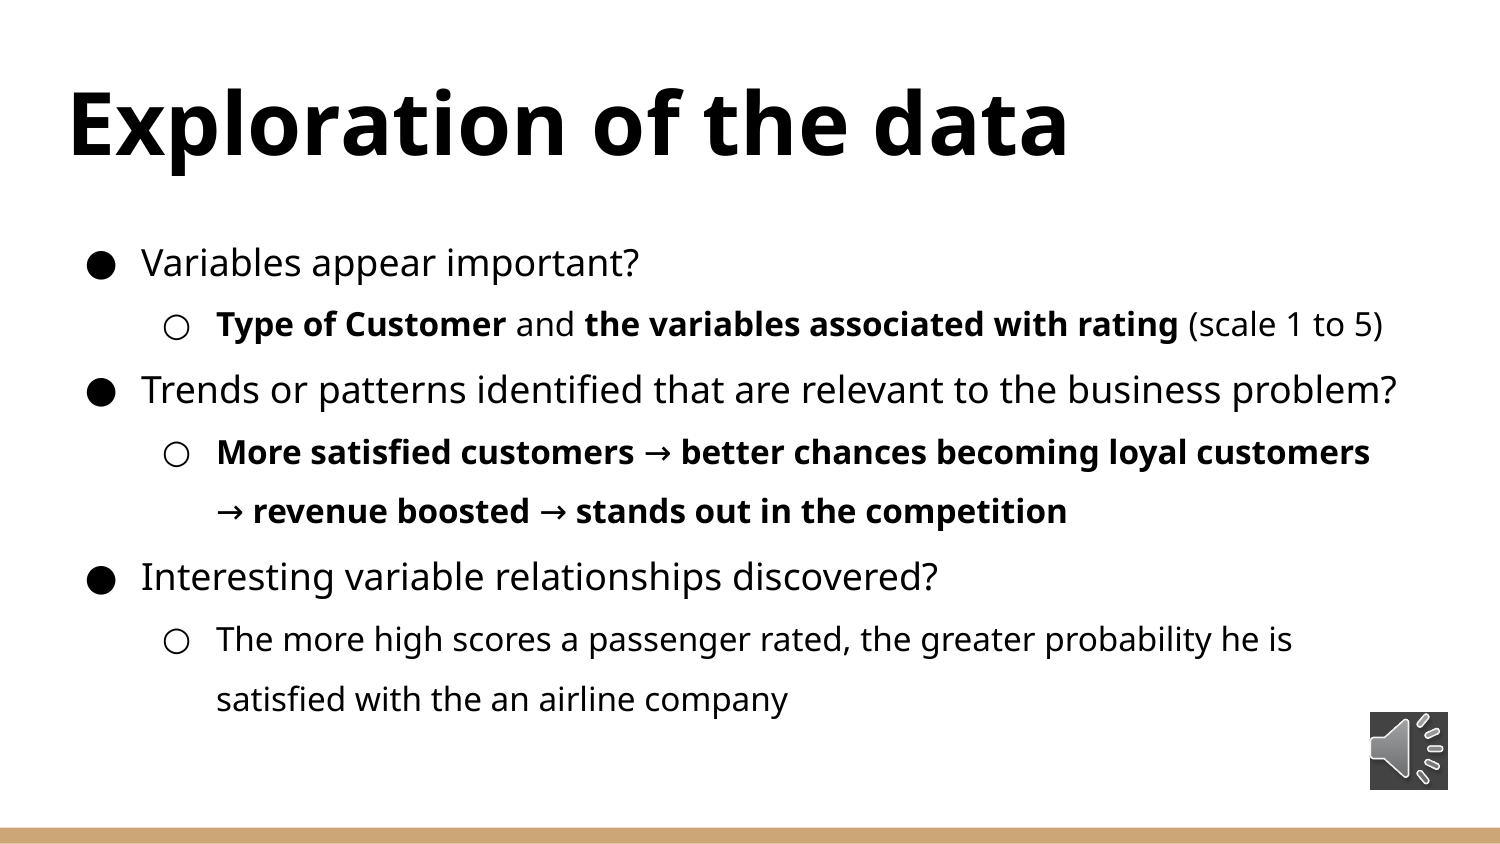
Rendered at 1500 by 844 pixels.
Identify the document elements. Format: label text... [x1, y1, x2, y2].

picture [1368, 710, 1450, 792]
title Exploration of the data [51, 51, 1449, 189]
list Variables appear important? Type of Customer and the variables associated with rating (scale 1 to 5) Trends or patterns identified that are relevant to the business problem? More satisfied customers → better chances becoming loyal customers → revenue boosted → stands out in the competition Interesting variable relationships discovered? The more high scores a passenger rated, the greater probability he is satisfied with the an airline company [51, 200, 1449, 752]
